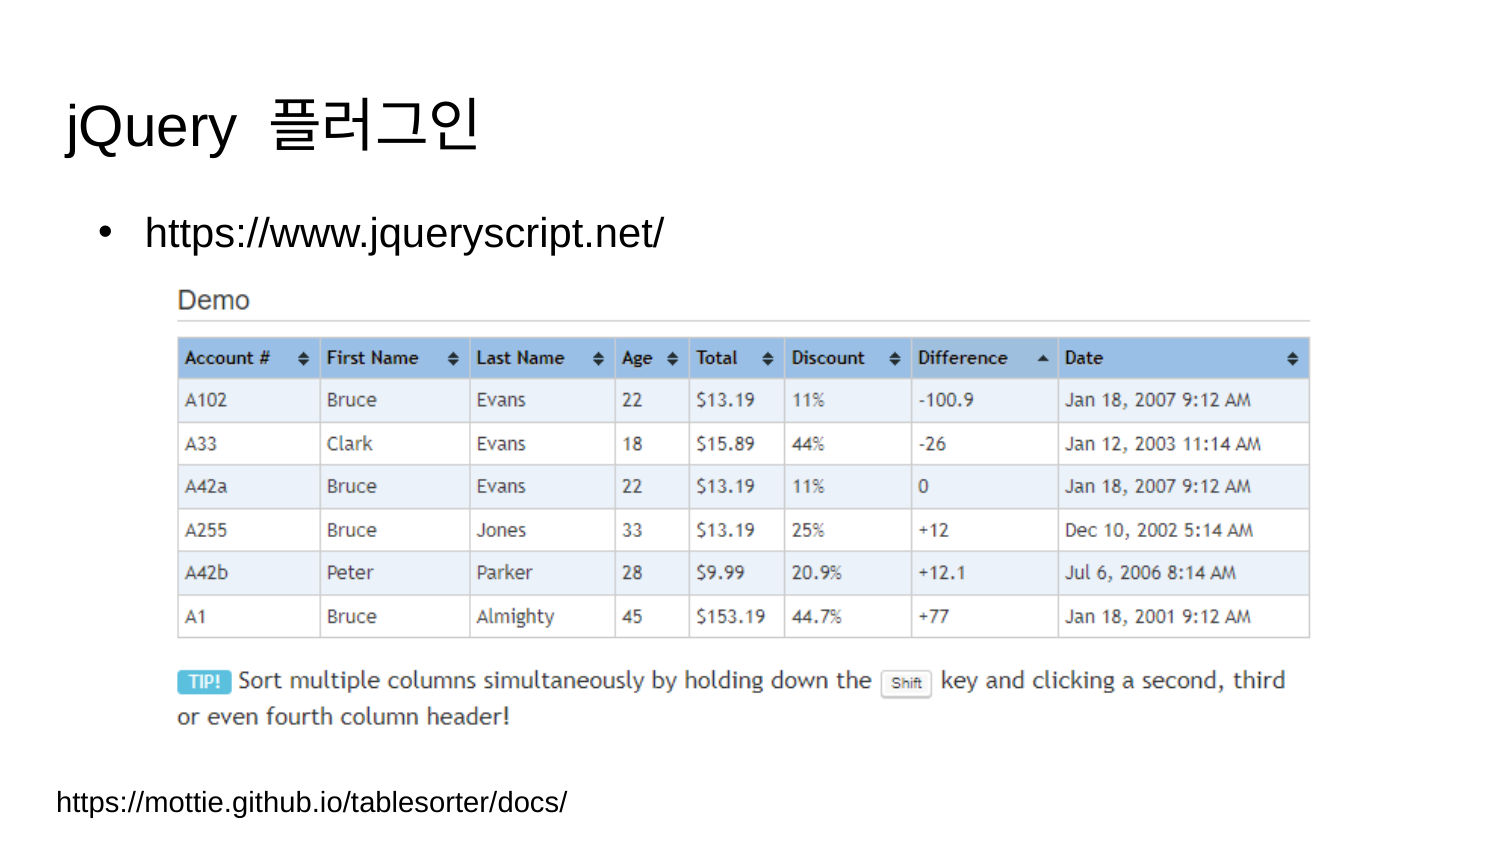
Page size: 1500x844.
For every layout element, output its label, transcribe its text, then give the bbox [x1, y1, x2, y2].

text_box https://mottie.github.io/tablesorter/docs/ [41, 776, 584, 826]
picture [169, 284, 1319, 741]
text_box https://www.jqueryscript.net/ [83, 198, 680, 264]
title jQuery 플러그인 [51, 72, 1449, 167]
